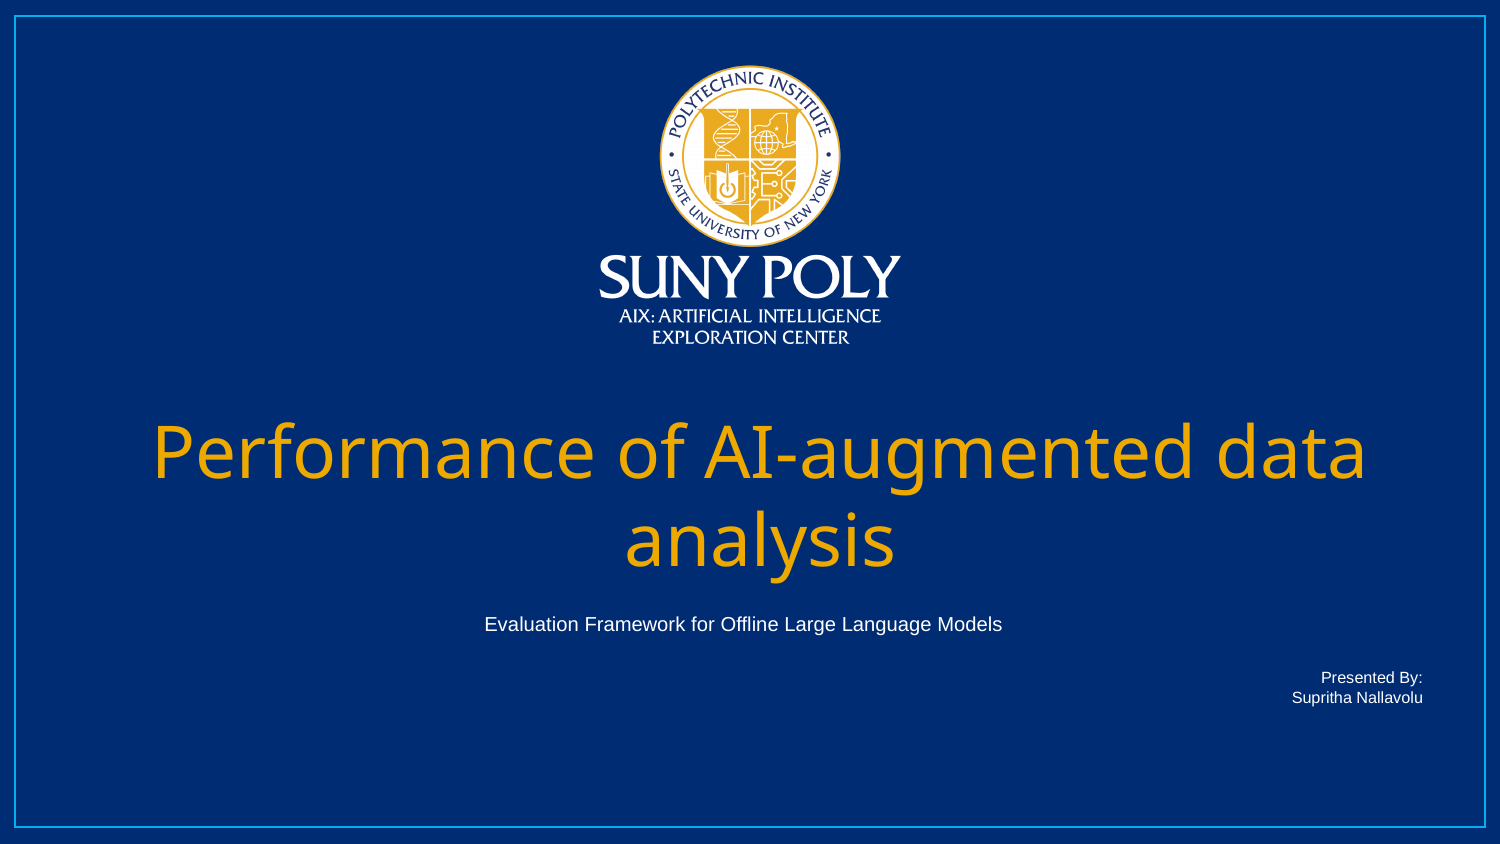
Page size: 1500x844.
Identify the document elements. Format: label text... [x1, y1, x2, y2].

subtitle Evaluation Framework for Offline Large Language Models Presented By: Supritha Nallavolu [40, 595, 1438, 726]
title Performance of AI-augmented data analysis [61, 358, 1460, 596]
picture [542, 37, 958, 358]
